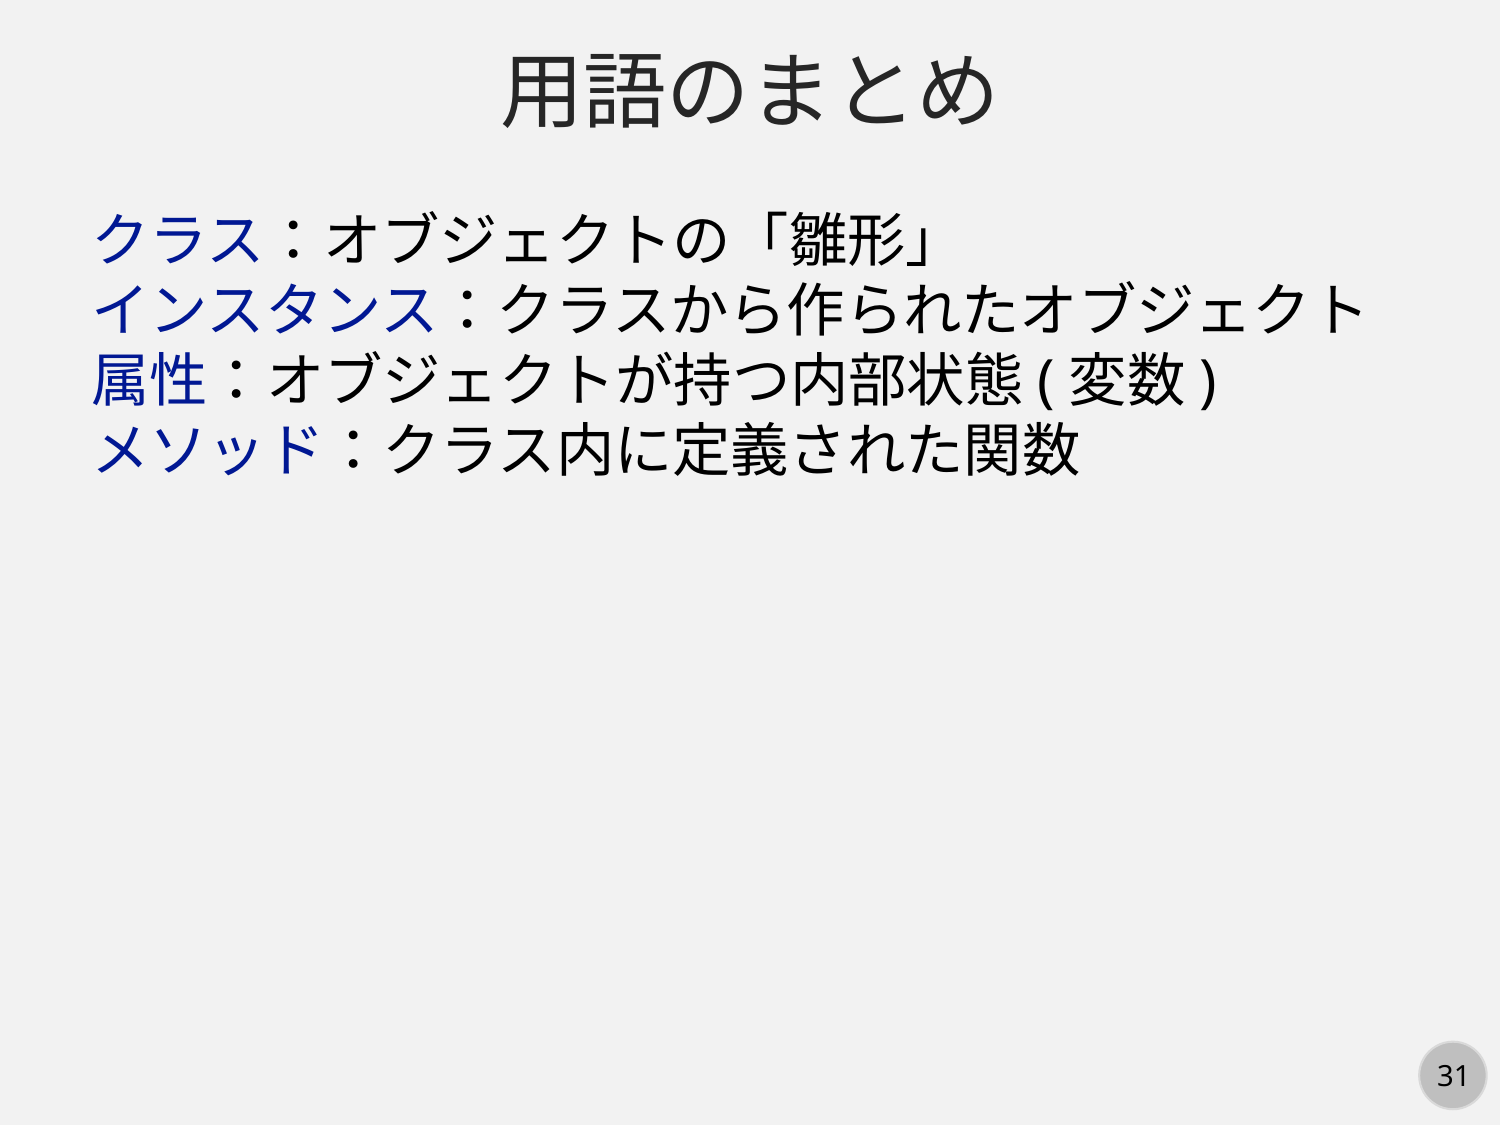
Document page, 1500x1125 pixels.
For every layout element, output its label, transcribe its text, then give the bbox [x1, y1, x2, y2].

text_box クラス：オブジェクトの「雛形」 インスタンス：クラスから作られたオブジェクト 属性：オブジェクトが持つ内部状態(変数) メソッド：クラス内に定義された関数 [76, 196, 1436, 491]
list 用語のまとめ [0, 31, 1500, 155]
